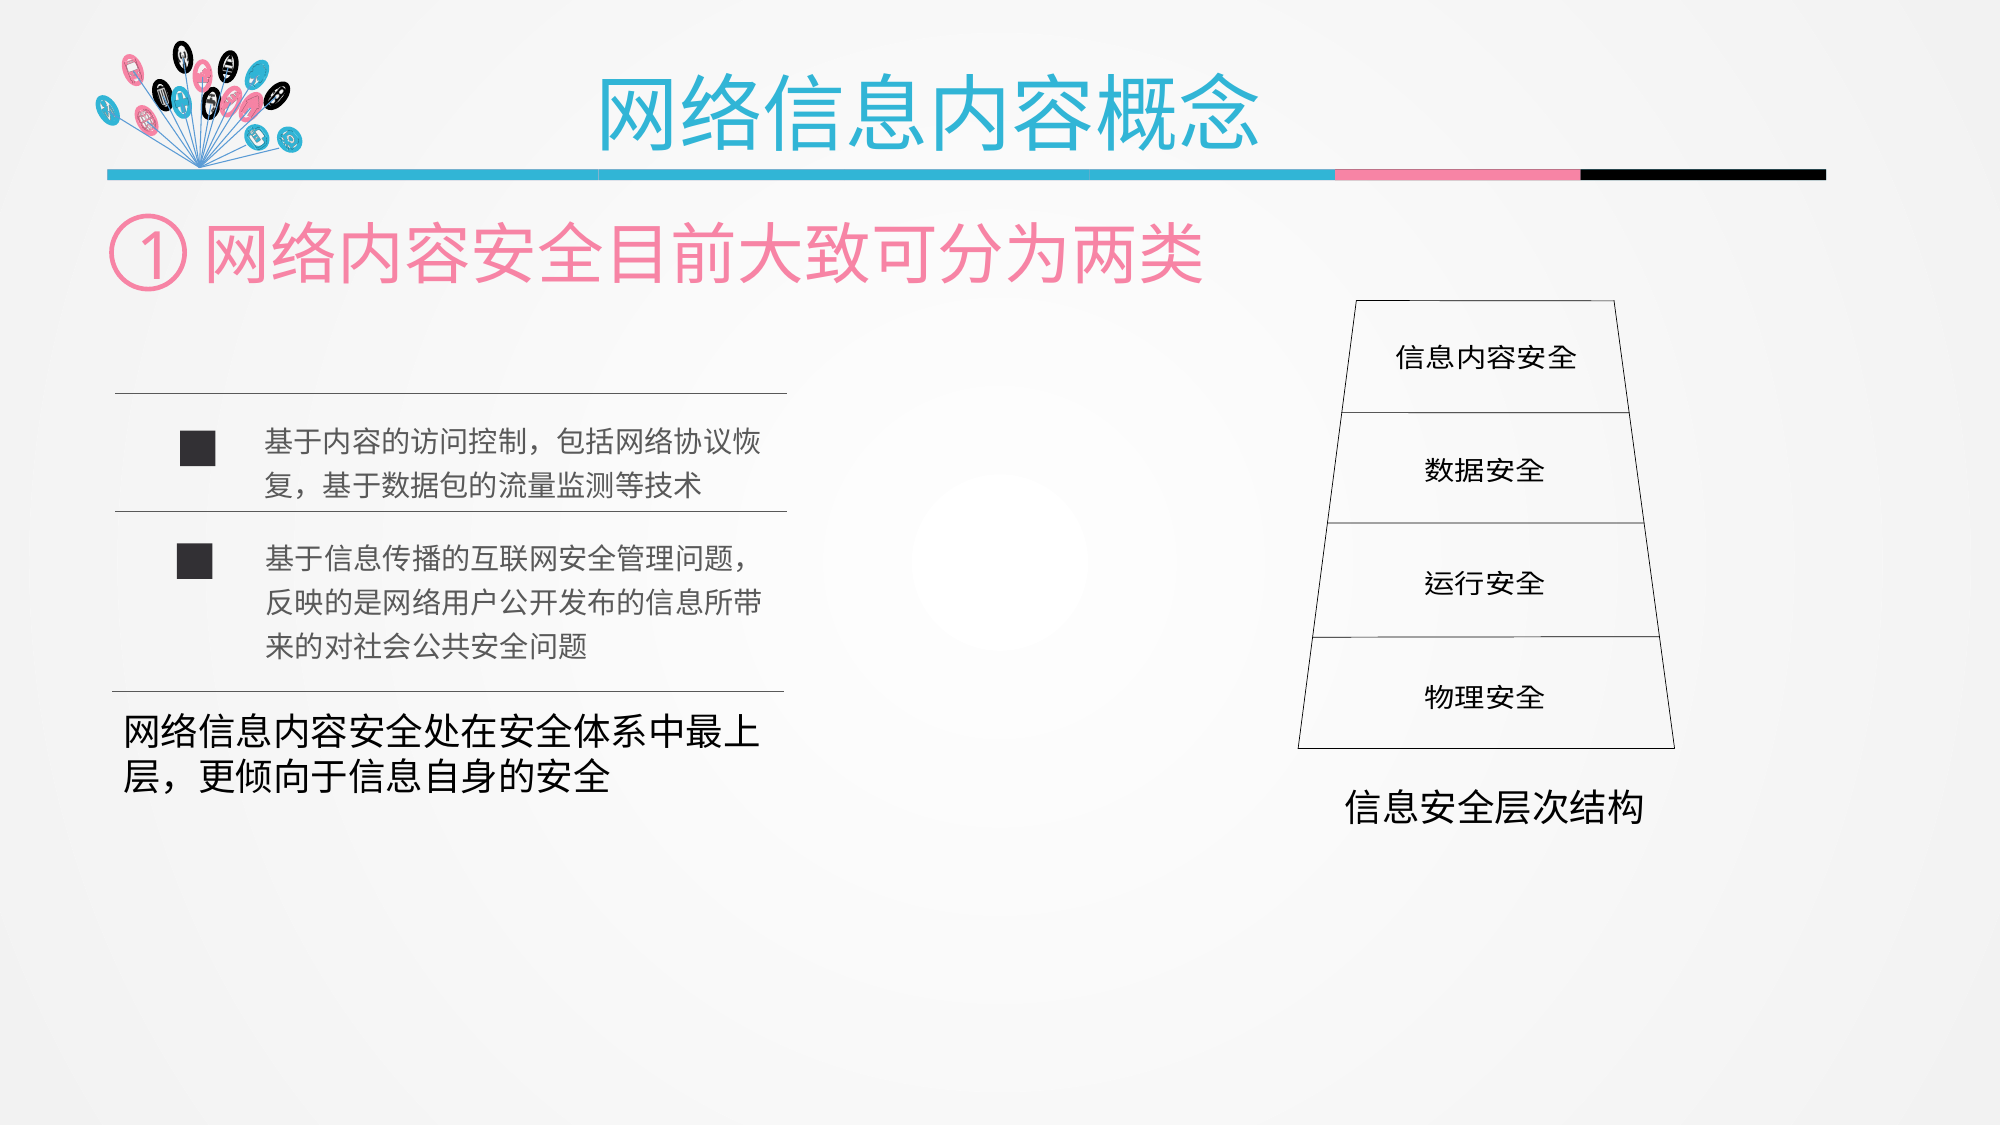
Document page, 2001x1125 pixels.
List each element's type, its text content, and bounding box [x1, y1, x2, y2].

text_box 网络信息内容概念 [581, 54, 1277, 169]
text_box 基于内容的访问控制，包括网络协议恢复，基于数据包的流量监测等技术 [249, 407, 788, 510]
text_box 基于信息传播的互联网安全管理问题，反映的是网络用户公开发布的信息所带来的对社会公共安全问题 [250, 524, 801, 671]
text_box 信息安全层次结构 [1278, 776, 1660, 836]
text_box [176, 542, 213, 580]
text_box 网络内容安全目前大致可分为两类 [189, 204, 1221, 300]
text_box 网络信息内容安全处在安全体系中最上层，更倾向于信息自身的安全 [108, 700, 794, 806]
text_box [179, 430, 216, 467]
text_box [1293, 296, 1679, 756]
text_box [99, 42, 300, 168]
text_box 1 [110, 214, 186, 291]
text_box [107, 169, 1827, 181]
